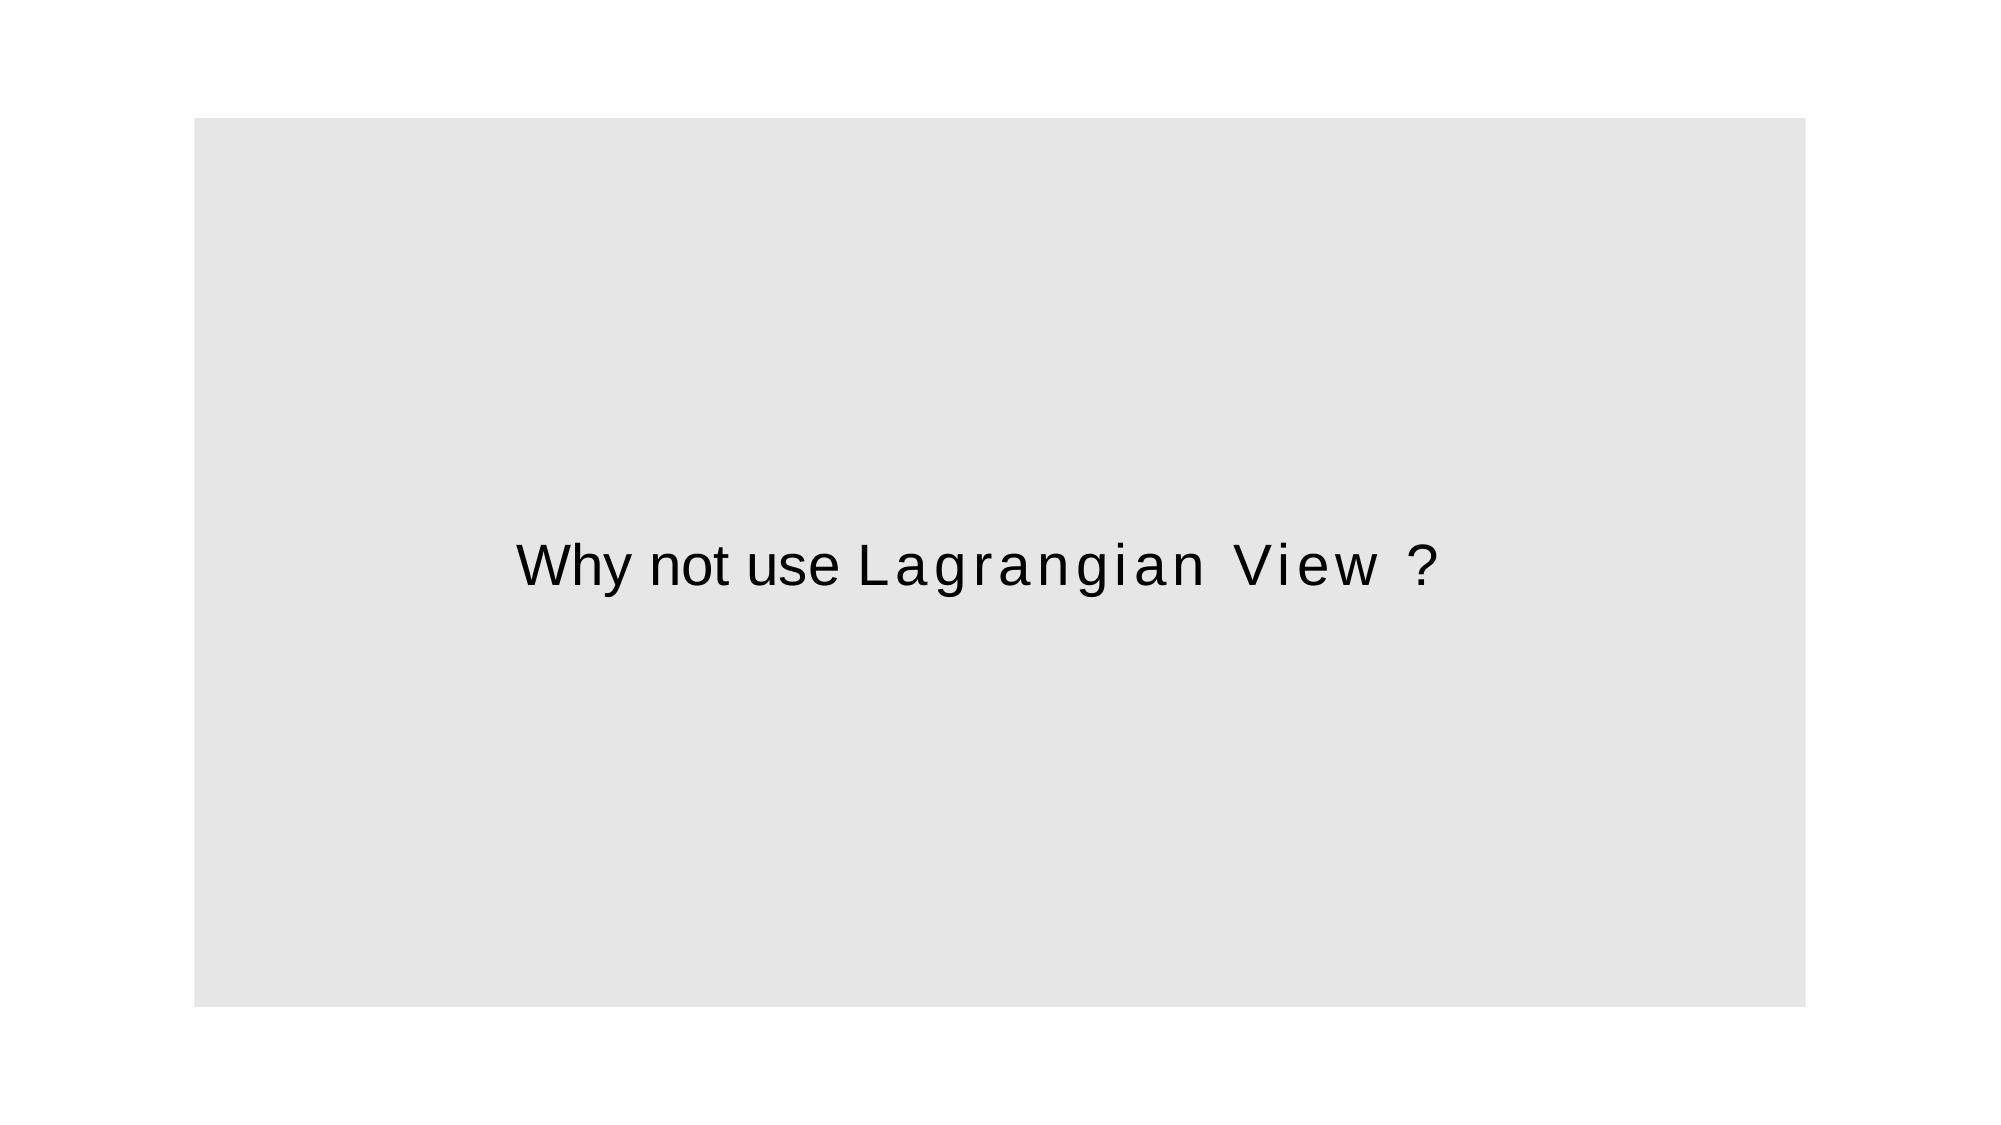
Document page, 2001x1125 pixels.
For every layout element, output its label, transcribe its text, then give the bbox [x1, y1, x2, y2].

text_box Why not use Lagrangian View ? [501, 519, 1499, 605]
text_box [193, 117, 1807, 1008]
